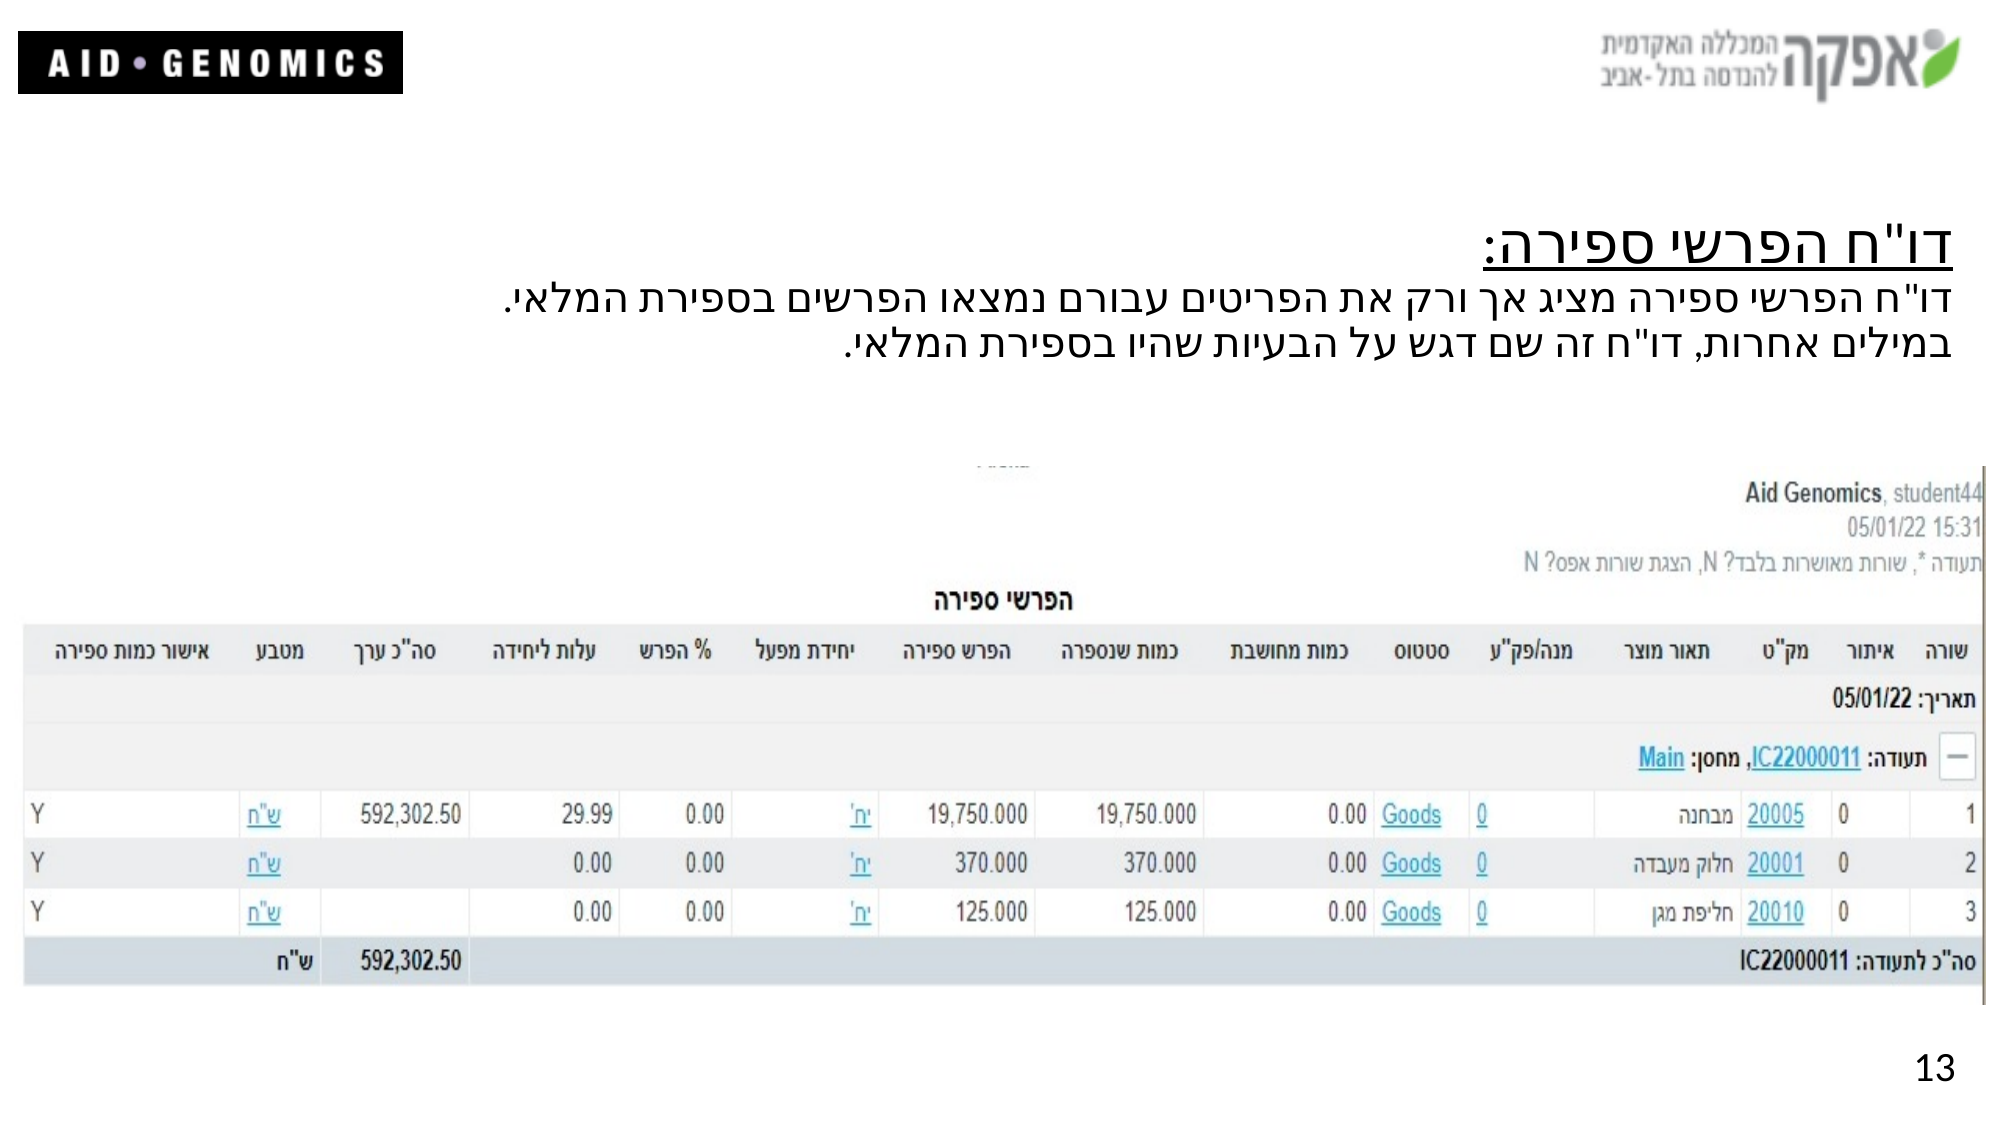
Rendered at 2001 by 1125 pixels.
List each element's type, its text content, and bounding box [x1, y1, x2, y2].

picture [18, 31, 403, 94]
picture [13, 466, 1986, 1005]
picture [1577, 16, 1982, 107]
slide_number 13 [1898, 1035, 2000, 1096]
list דו"ח הפרשי ספירה: דו"ח הפרשי ספירה מציג אך ורק את הפריטים עבורם נמצאו הפרשים בספירת המלאי. במילים אחרות, דו"ח זה שם דגש על הבעיות שהיו בספירת המלאי. [243, 205, 1969, 466]
